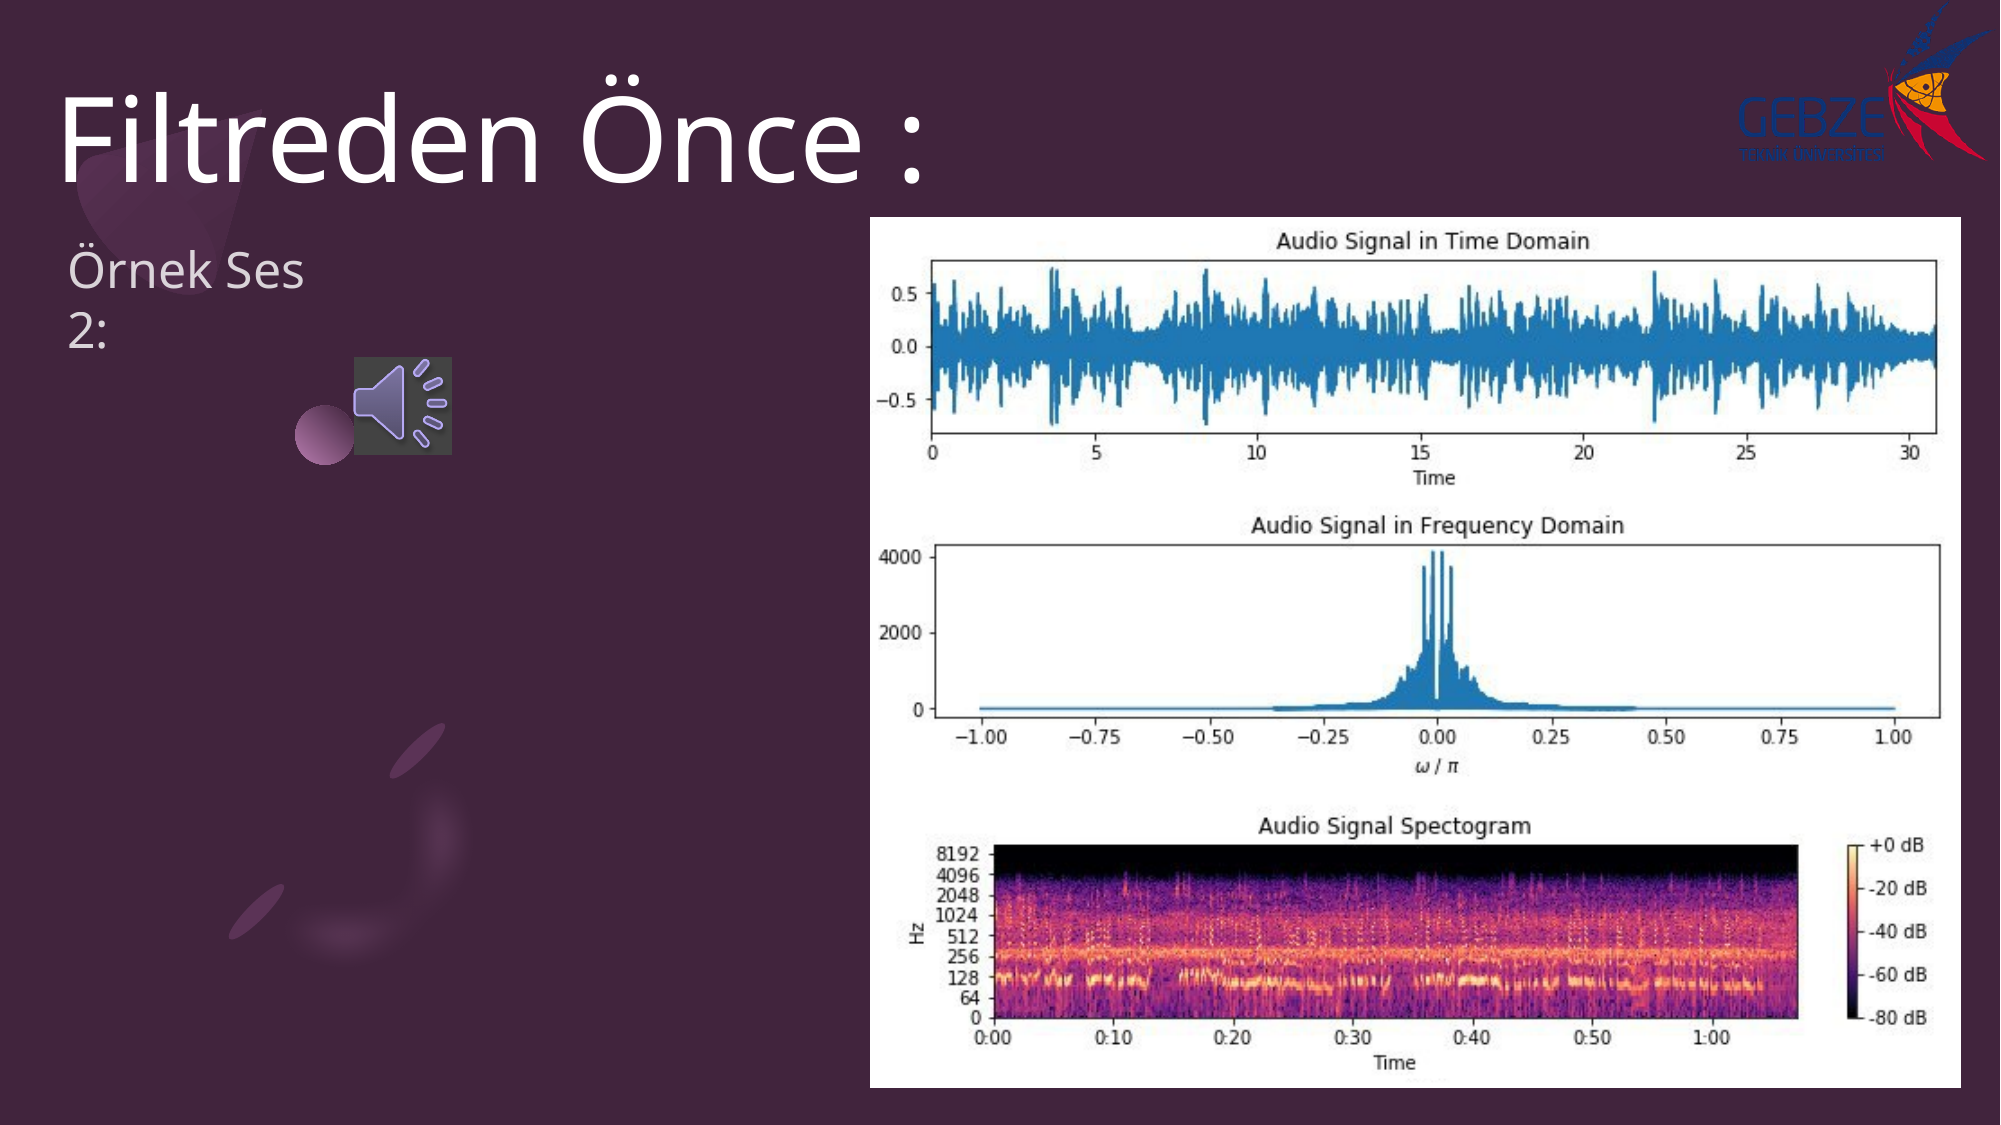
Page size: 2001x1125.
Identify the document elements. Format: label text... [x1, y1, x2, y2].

picture [352, 355, 453, 456]
subtitle Örnek Ses 2: [67, 238, 356, 308]
title Filtreden Önce : [54, 63, 987, 239]
picture [870, 217, 1961, 1088]
picture [1739, 0, 1996, 161]
